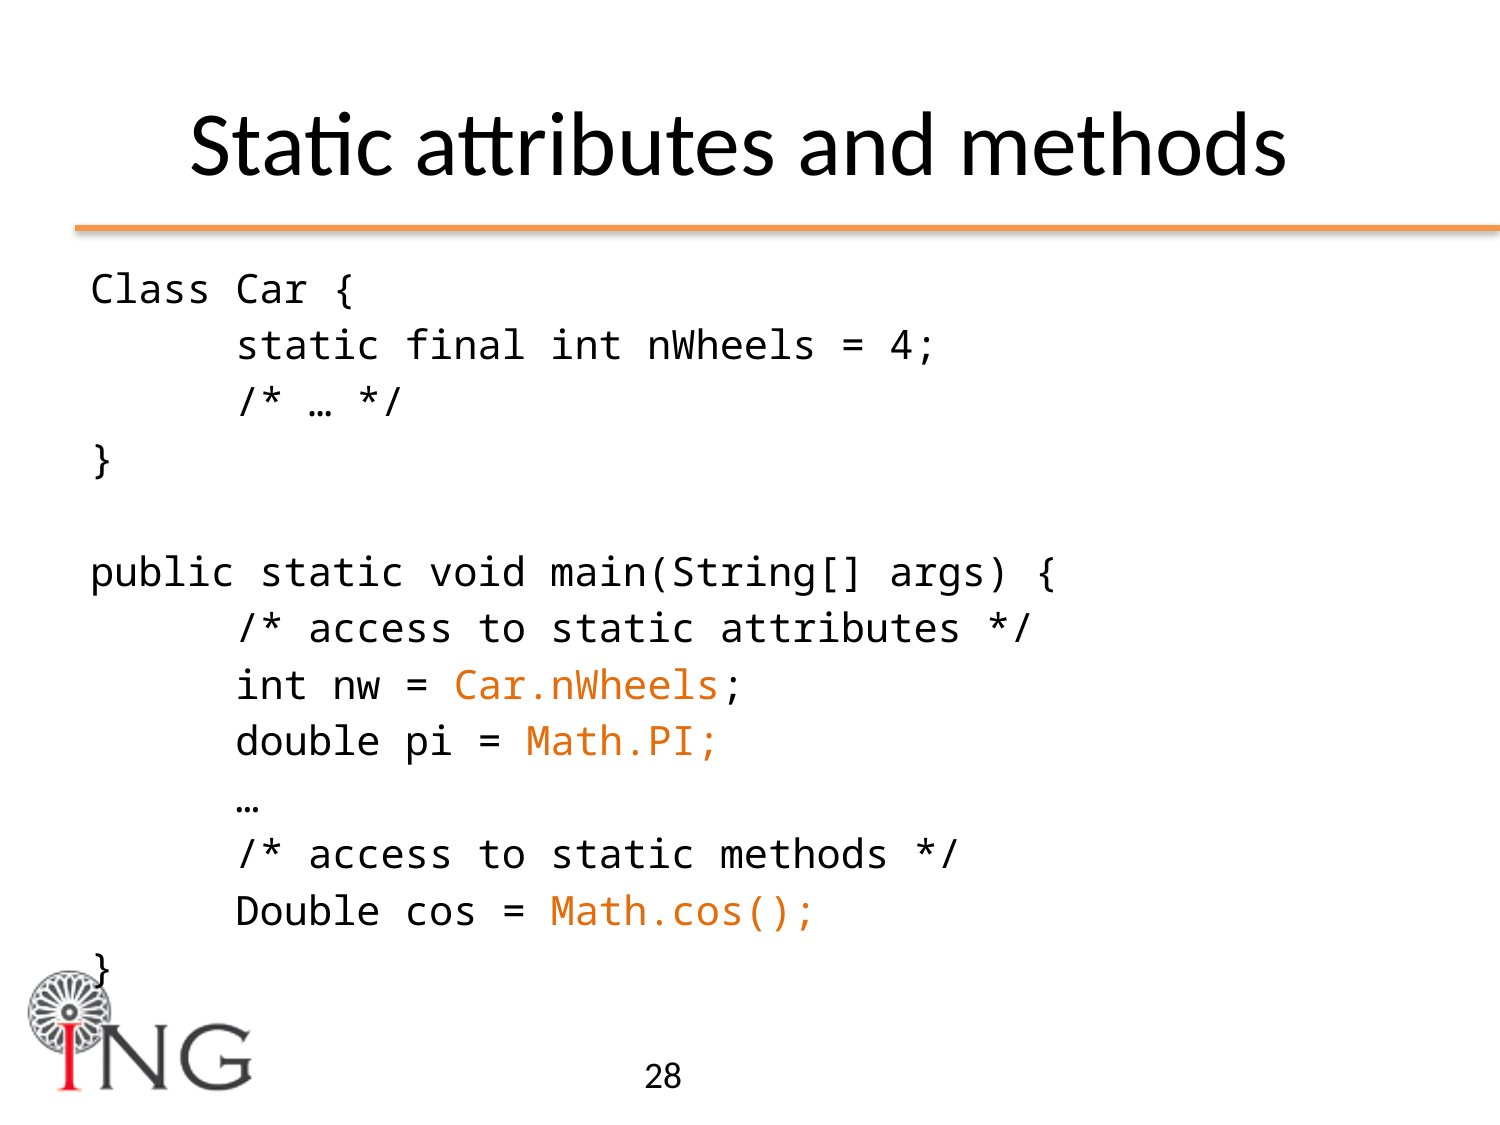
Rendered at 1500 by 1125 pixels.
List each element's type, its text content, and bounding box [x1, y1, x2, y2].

title Static attributes and methods [75, 45, 1425, 233]
slide_number 28 [629, 1043, 1425, 1104]
list Class Car { static final int nWheels = 4; /* … */ } public static void main(String[] args) { /* access to static attributes */ int nw = Car.nWheels; double pi = Math.PI; … /* access to static methods */ Double cos = Math.cos(); } [75, 255, 1425, 998]
picture [3, 948, 281, 1124]
